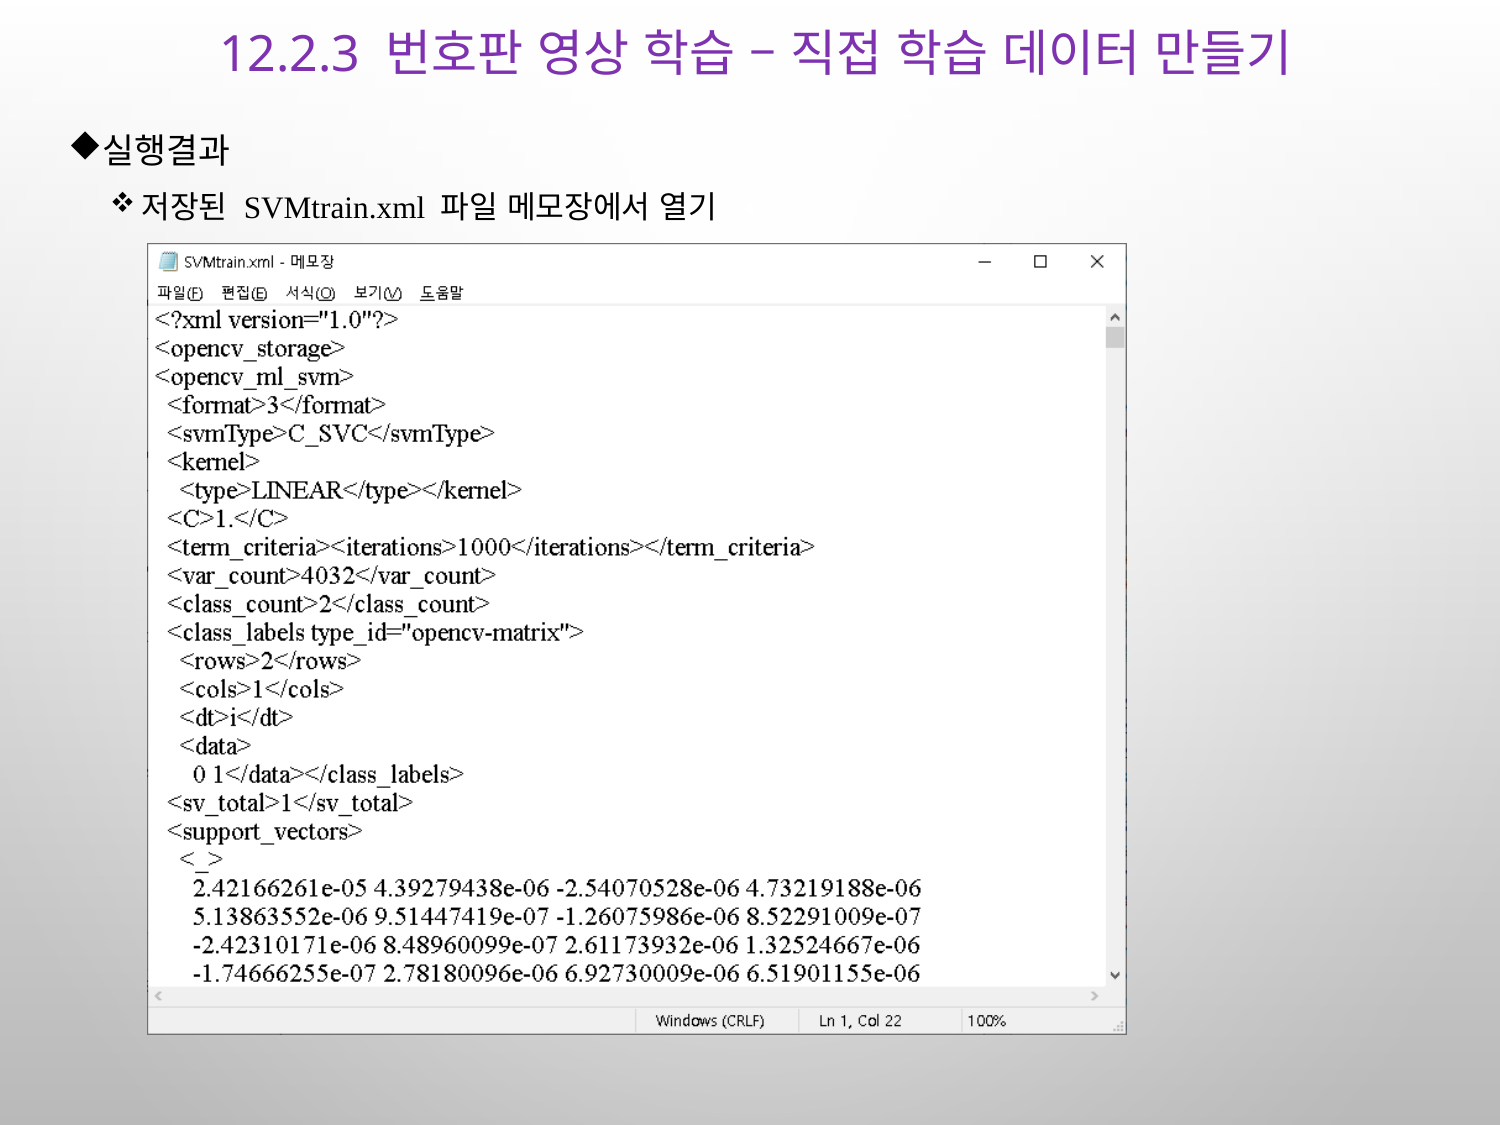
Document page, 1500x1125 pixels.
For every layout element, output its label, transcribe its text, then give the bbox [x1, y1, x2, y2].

picture [0, 0, 1500, 1125]
list 실행결과 저장된 SVMtrain.xml 파일 메모장에서 열기 [53, 113, 1459, 1102]
title 12.2.3 번호판 영상 학습 – 직접 학습 데이터 만들기 [53, 4, 1459, 107]
